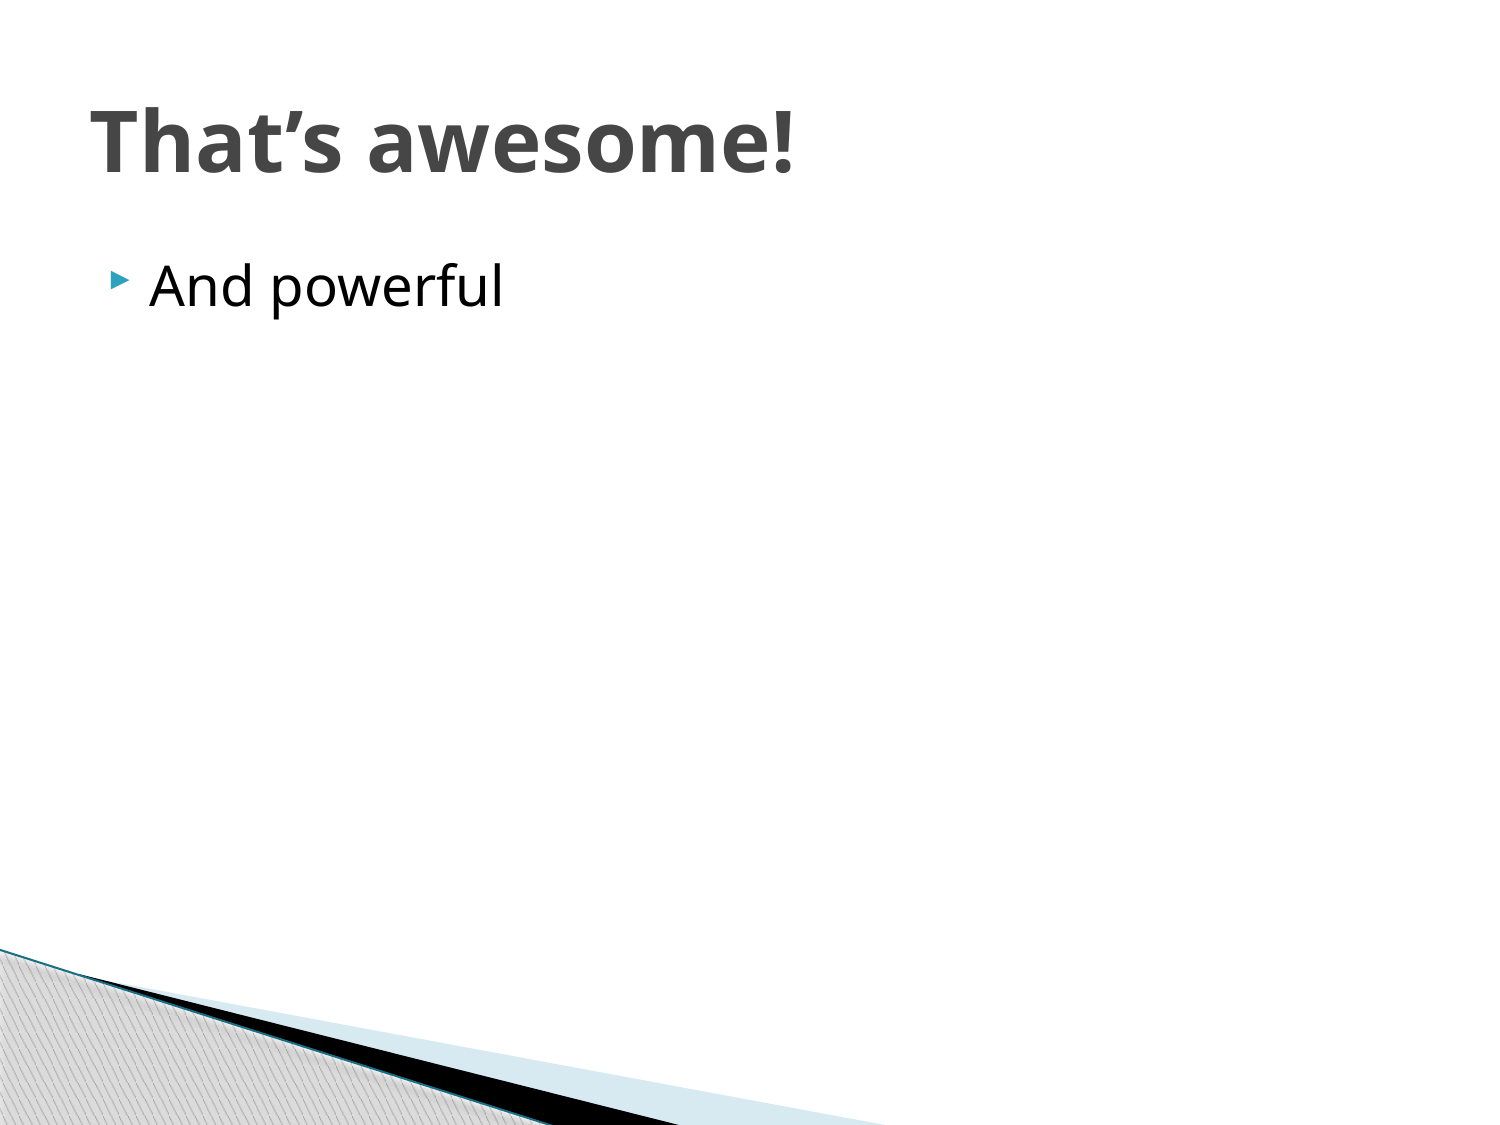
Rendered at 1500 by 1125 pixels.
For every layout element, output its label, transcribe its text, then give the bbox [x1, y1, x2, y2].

list And powerful [75, 243, 1425, 986]
title That’s awesome! [75, 45, 1425, 233]
